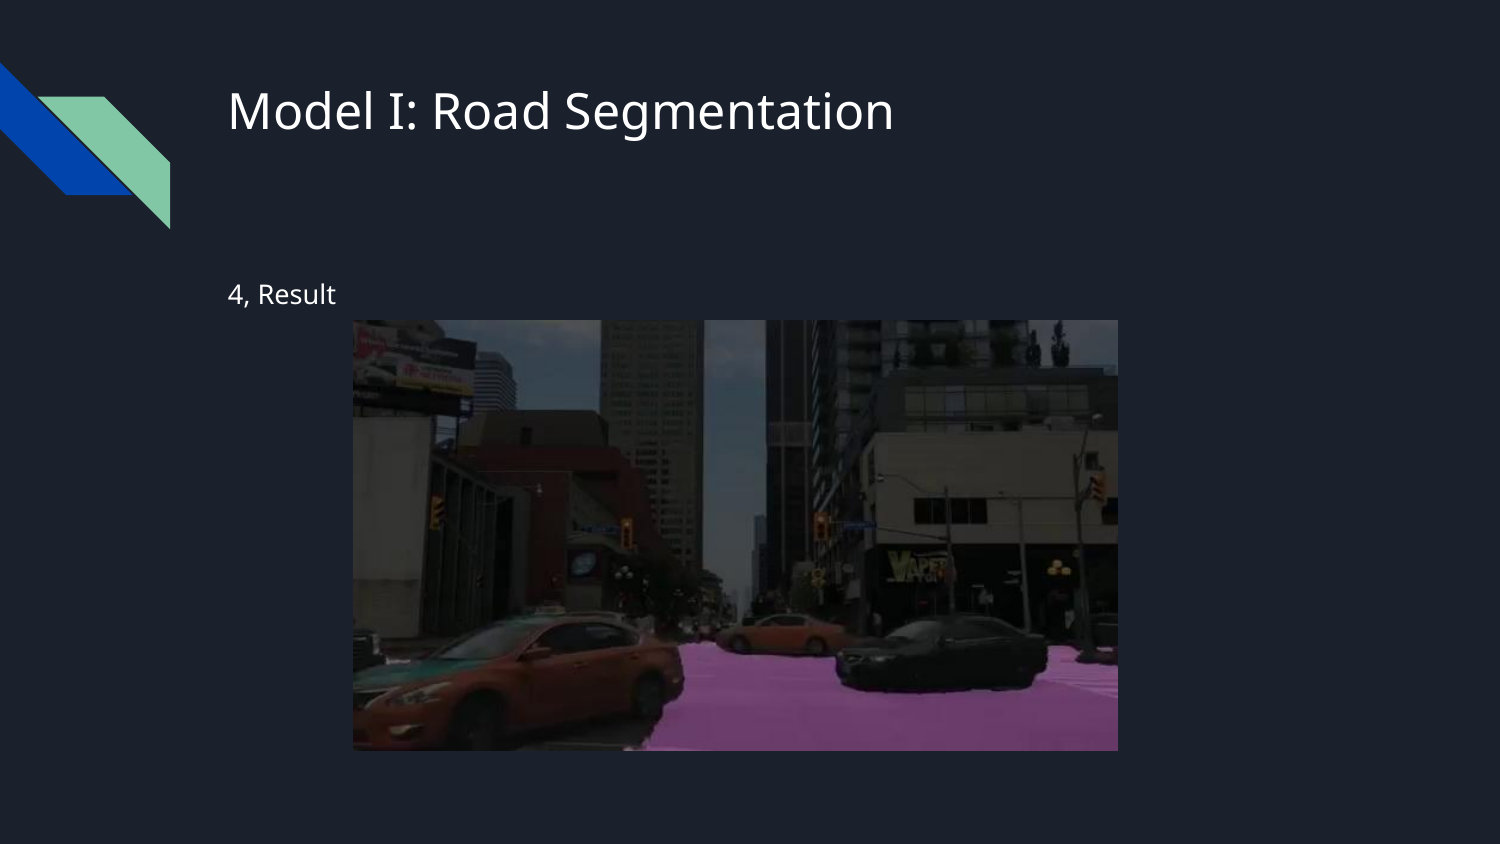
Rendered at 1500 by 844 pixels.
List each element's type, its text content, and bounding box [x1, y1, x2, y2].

list 4, Result [212, 257, 1368, 735]
title Model I: Road Segmentation [212, 64, 1368, 215]
picture [353, 320, 1118, 751]
